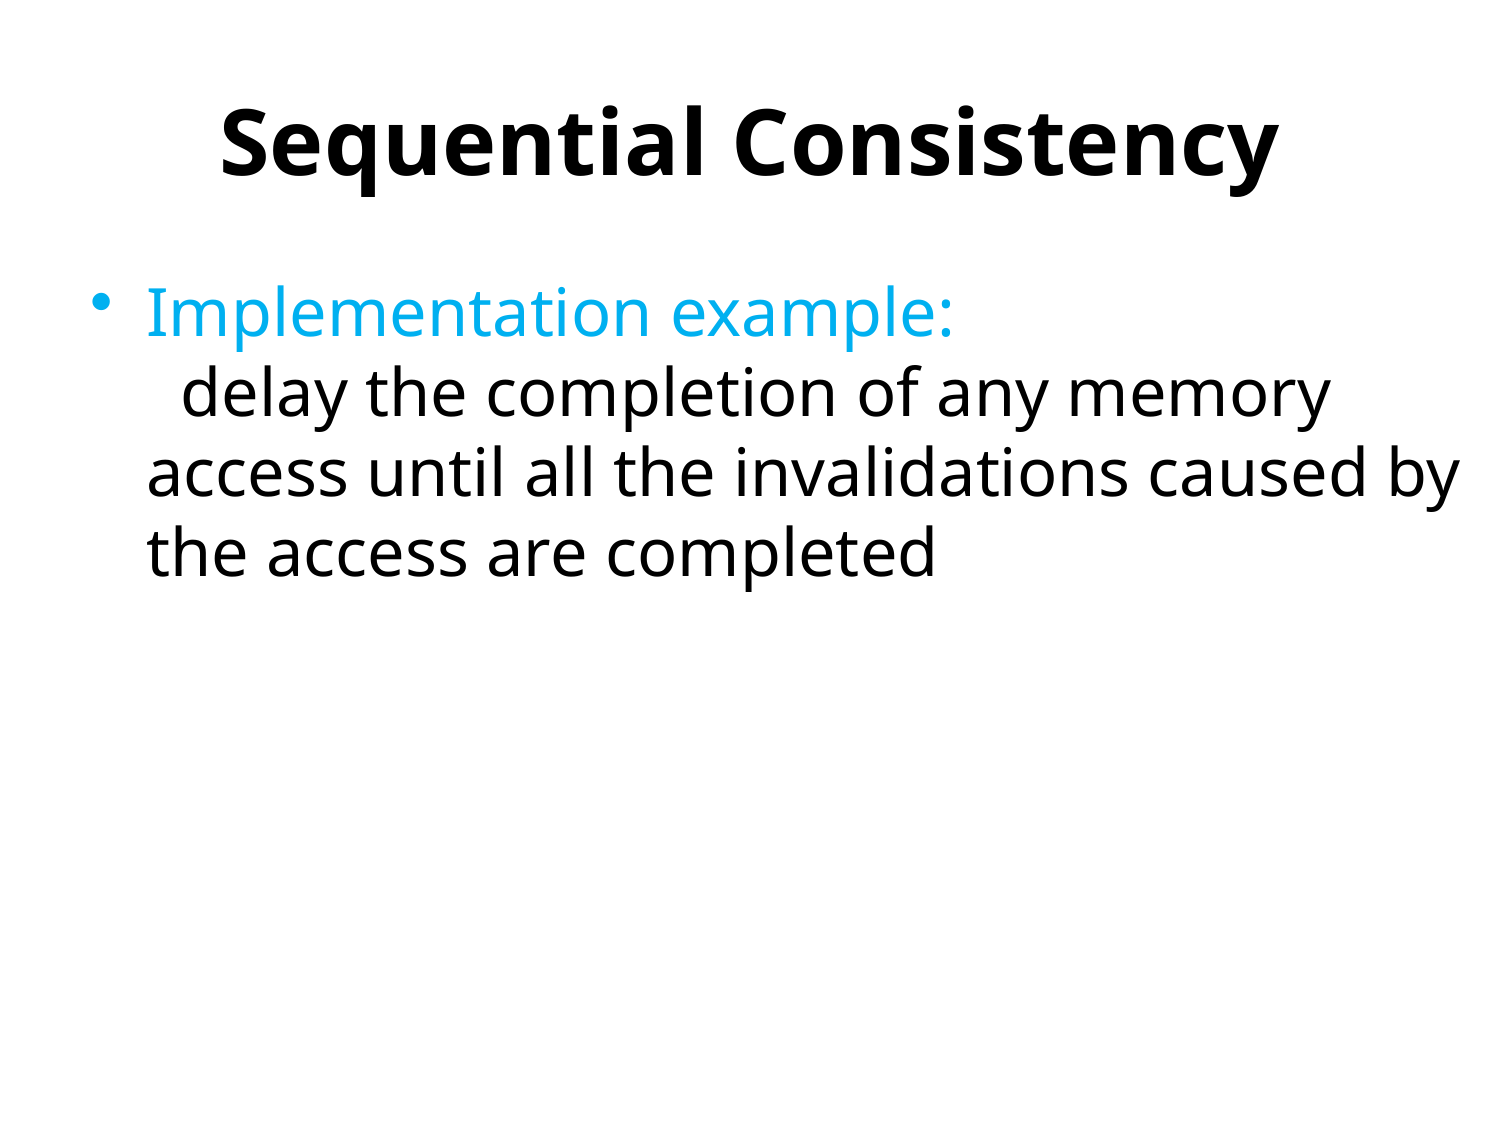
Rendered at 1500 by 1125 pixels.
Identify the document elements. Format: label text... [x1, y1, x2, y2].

list Implementation example: delay the completion of any memory access until all the invalidations caused by the access are completed [75, 262, 1500, 1125]
title Sequential Consistency [0, 45, 1500, 233]
